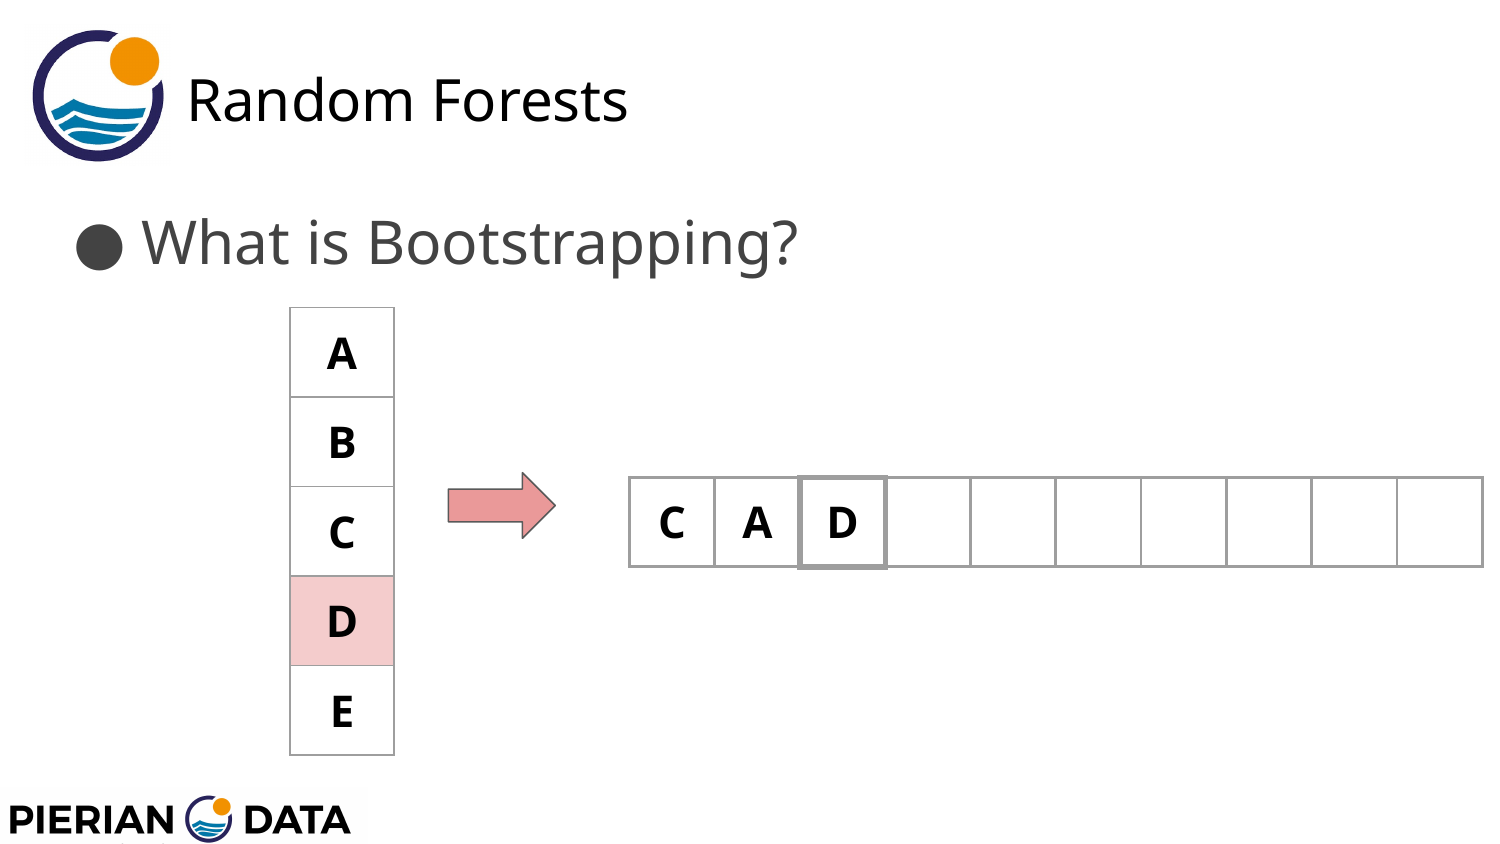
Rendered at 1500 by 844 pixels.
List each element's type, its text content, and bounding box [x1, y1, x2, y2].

table_header [1057, 479, 1140, 565]
table_cell B [291, 398, 393, 486]
table_cell D [291, 577, 393, 665]
text_box [448, 472, 556, 539]
table_header [1142, 479, 1225, 565]
table_header [1398, 479, 1481, 565]
table_header [888, 479, 969, 565]
picture [0, 787, 368, 844]
table_header D [803, 480, 883, 564]
table_header [1228, 479, 1310, 565]
table_header [972, 479, 1054, 565]
picture [24, 24, 172, 167]
table_cell C [291, 487, 393, 575]
title Random Forests [176, 48, 1449, 143]
table_cell E [291, 666, 393, 754]
table_header A [291, 308, 393, 396]
table_header A [716, 479, 797, 565]
table_header C [631, 479, 713, 565]
table_header [1313, 479, 1396, 565]
list What is Bootstrapping? [51, 189, 1476, 750]
